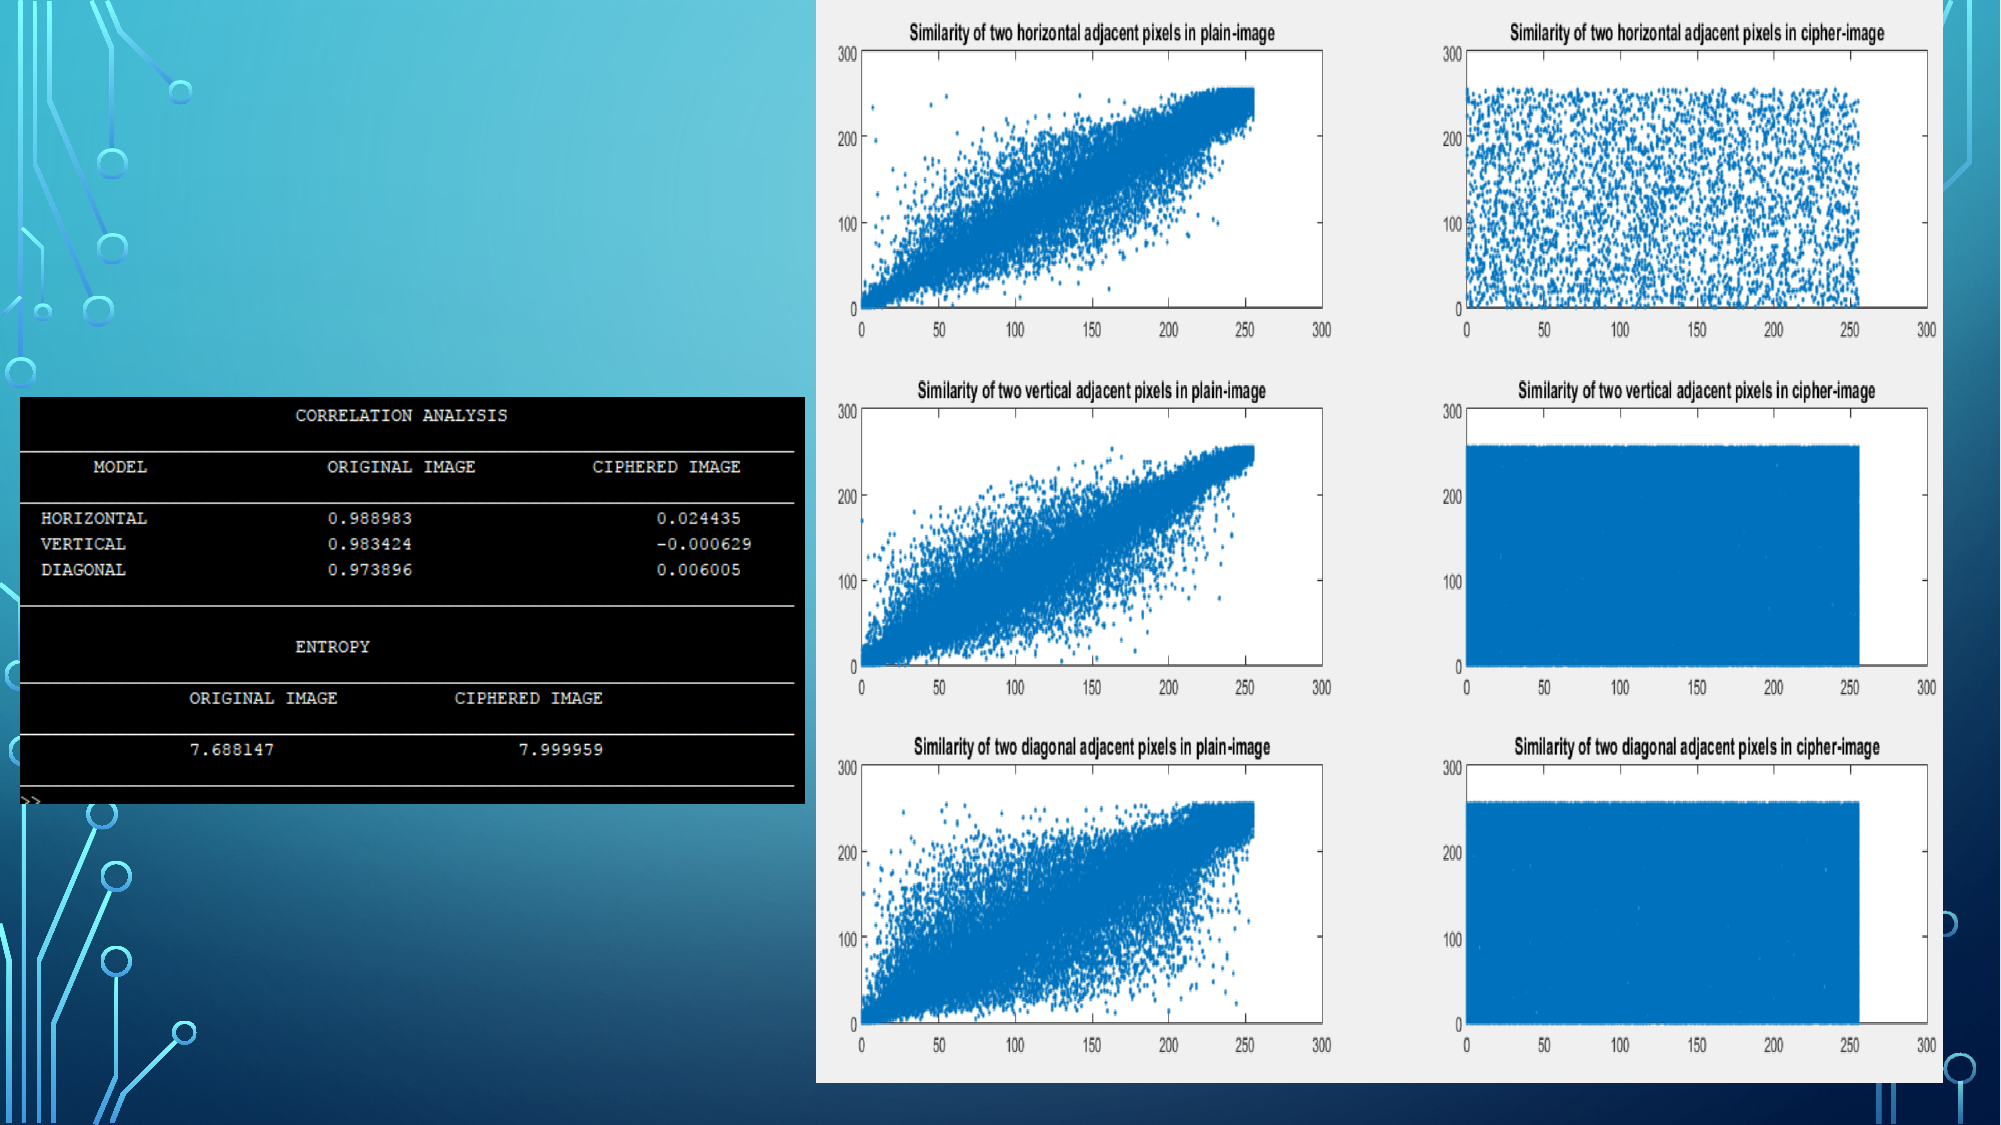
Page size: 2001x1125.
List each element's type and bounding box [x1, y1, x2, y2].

table_cell [1967, 25, 1972, 49]
table_cell [1967, 3, 1972, 15]
table_cell [1943, 8, 1950, 16]
table_cell [1967, 49, 1972, 64]
picture [816, 0, 1943, 1083]
picture [20, 396, 805, 804]
